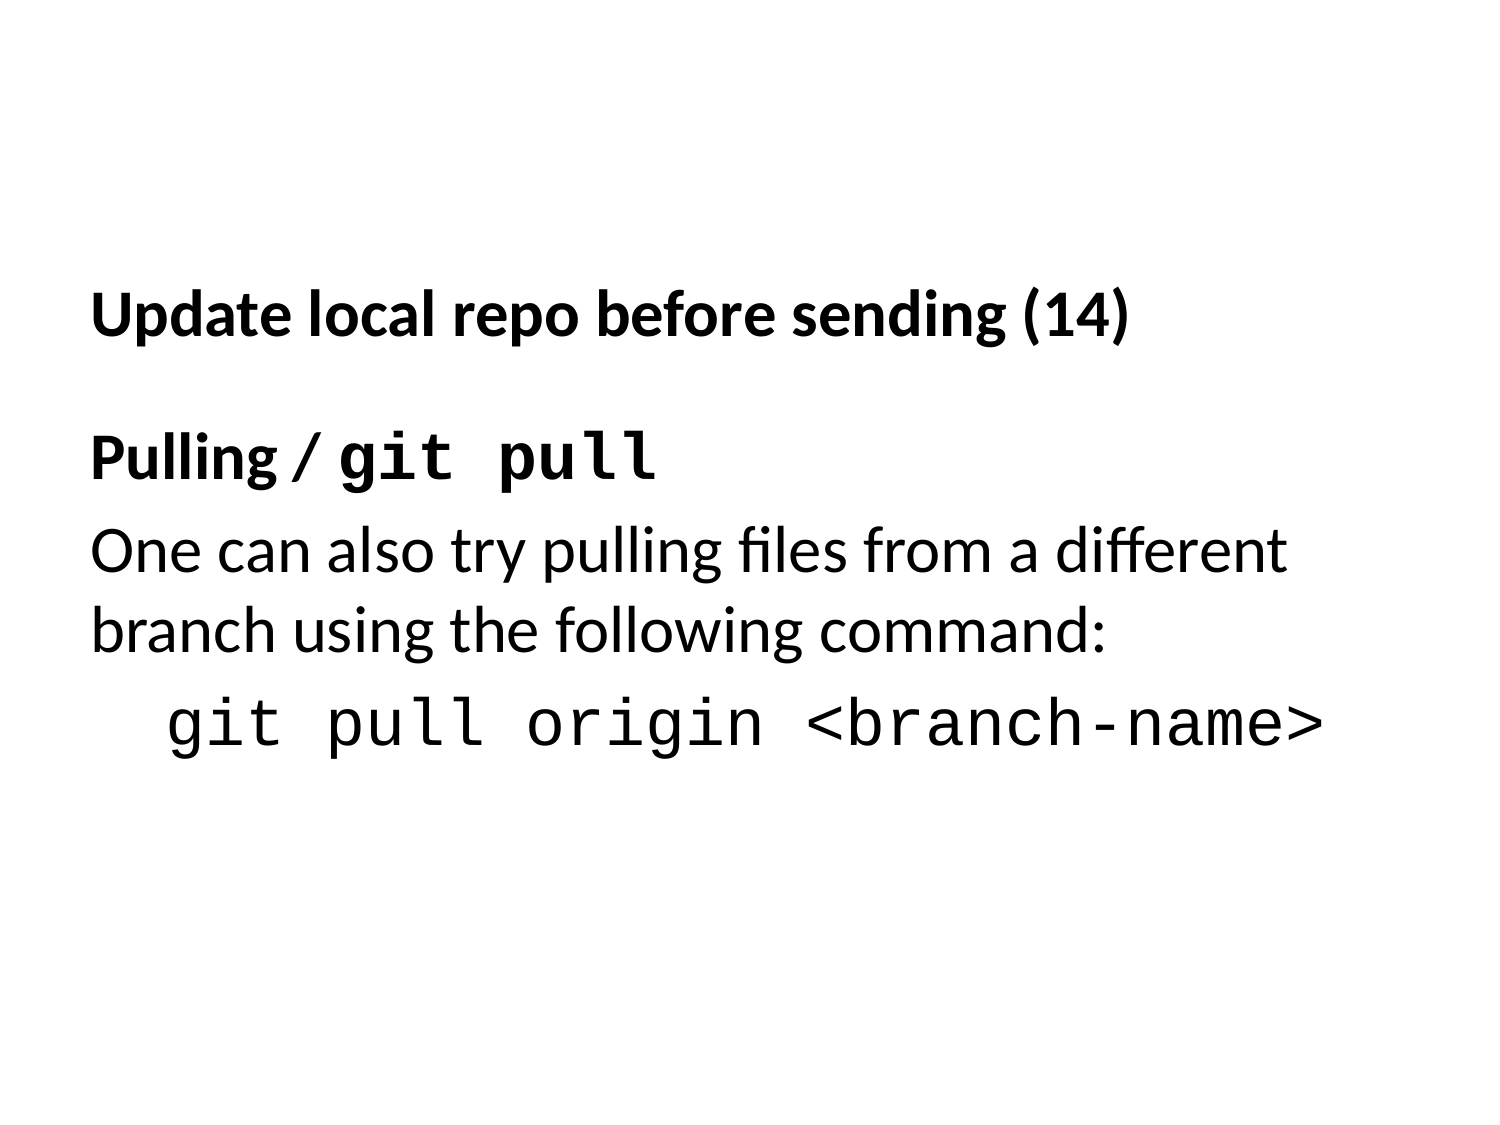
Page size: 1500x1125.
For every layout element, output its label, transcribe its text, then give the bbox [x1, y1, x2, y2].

list Update local repo before sending (14) Pulling / git pull One can also try pulling files from a different branch using the following command: git pull origin <branch-name> [75, 262, 1425, 1005]
